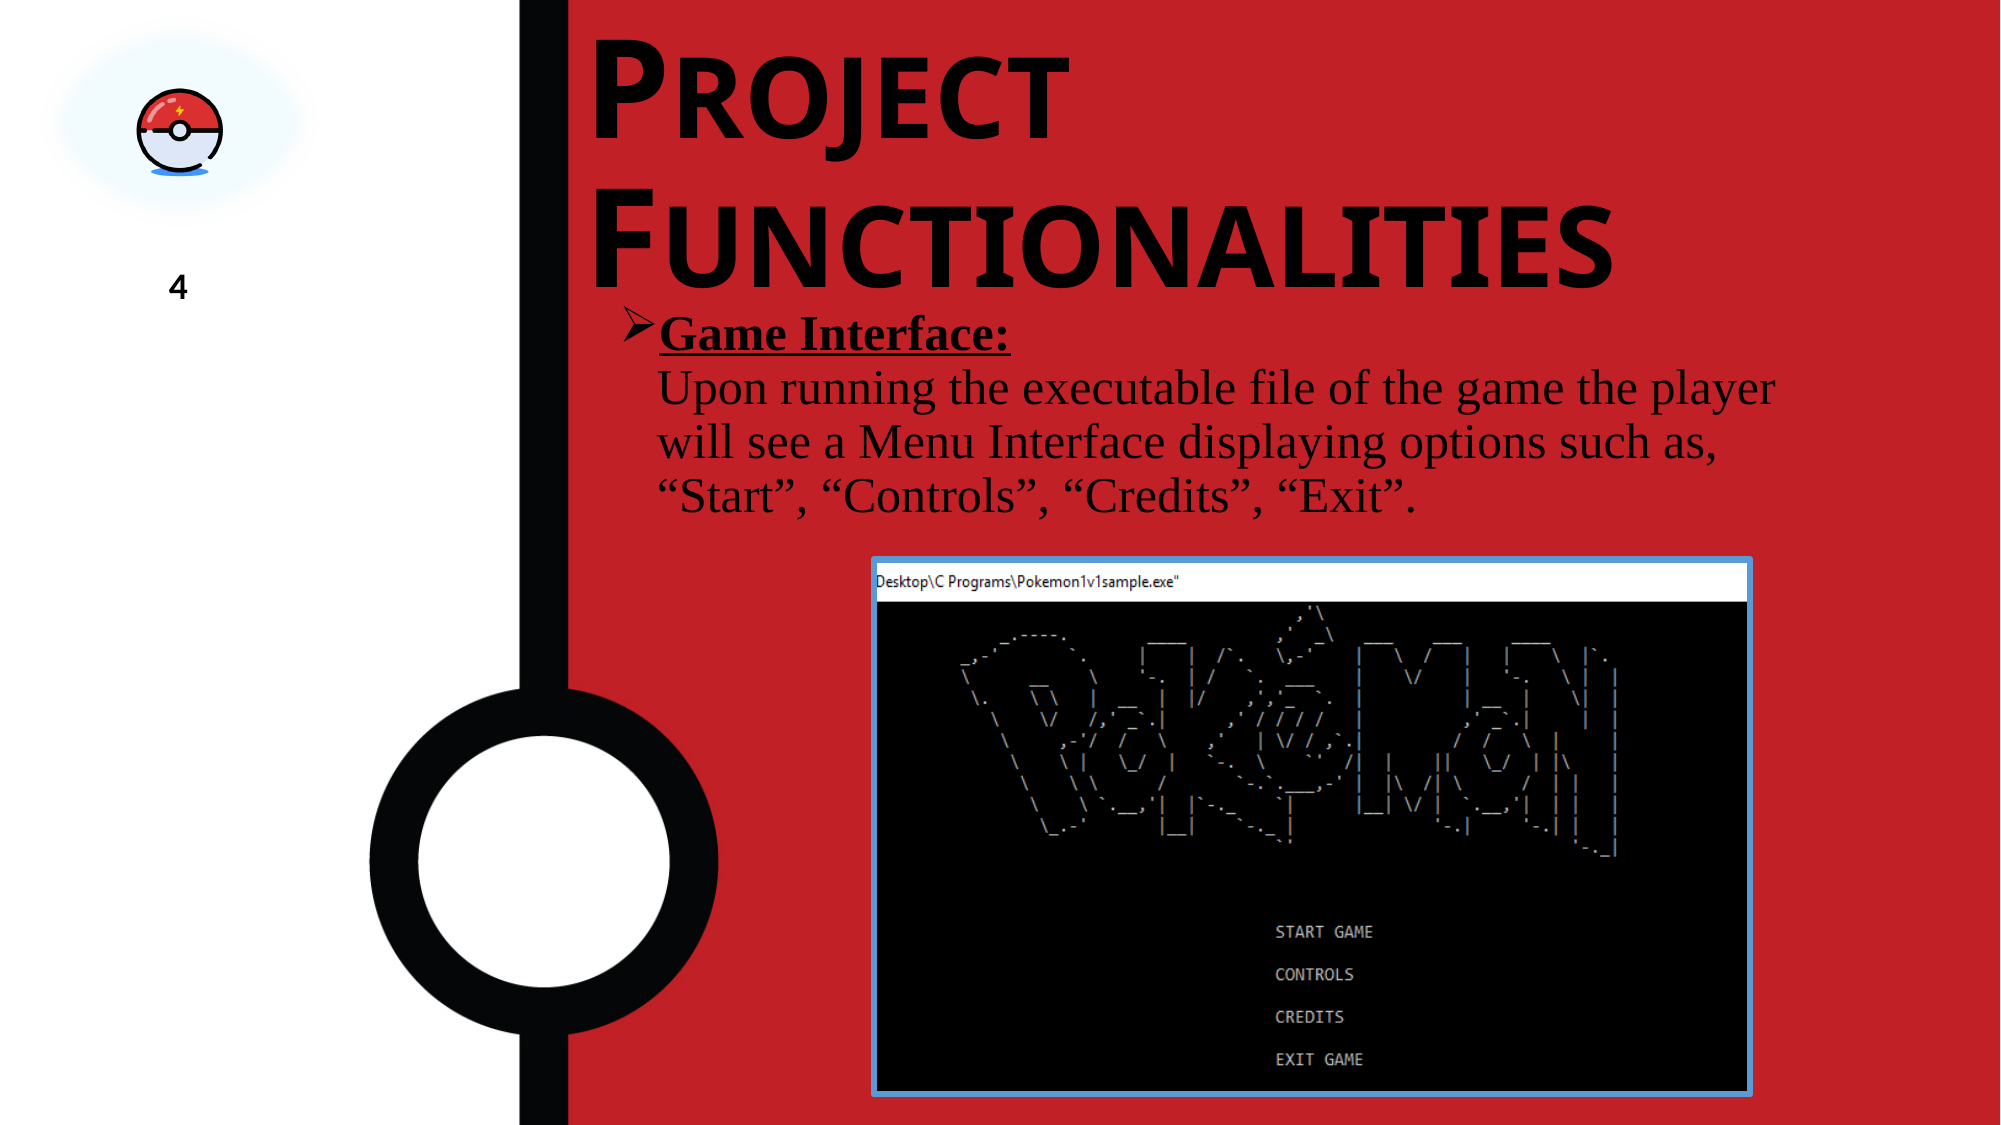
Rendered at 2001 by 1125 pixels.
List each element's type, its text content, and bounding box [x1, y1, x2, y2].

picture [0, 0, 2001, 1125]
list Game Interface: Upon running the executable file of the game the player will see a Menu Interface displaying options such as, “Start”, “Controls”, “Credits”, “Exit”. [604, 299, 1863, 1092]
text_box 4 [136, 254, 220, 314]
title PROJECT FUNCTIONALITIES [569, 59, 1981, 278]
